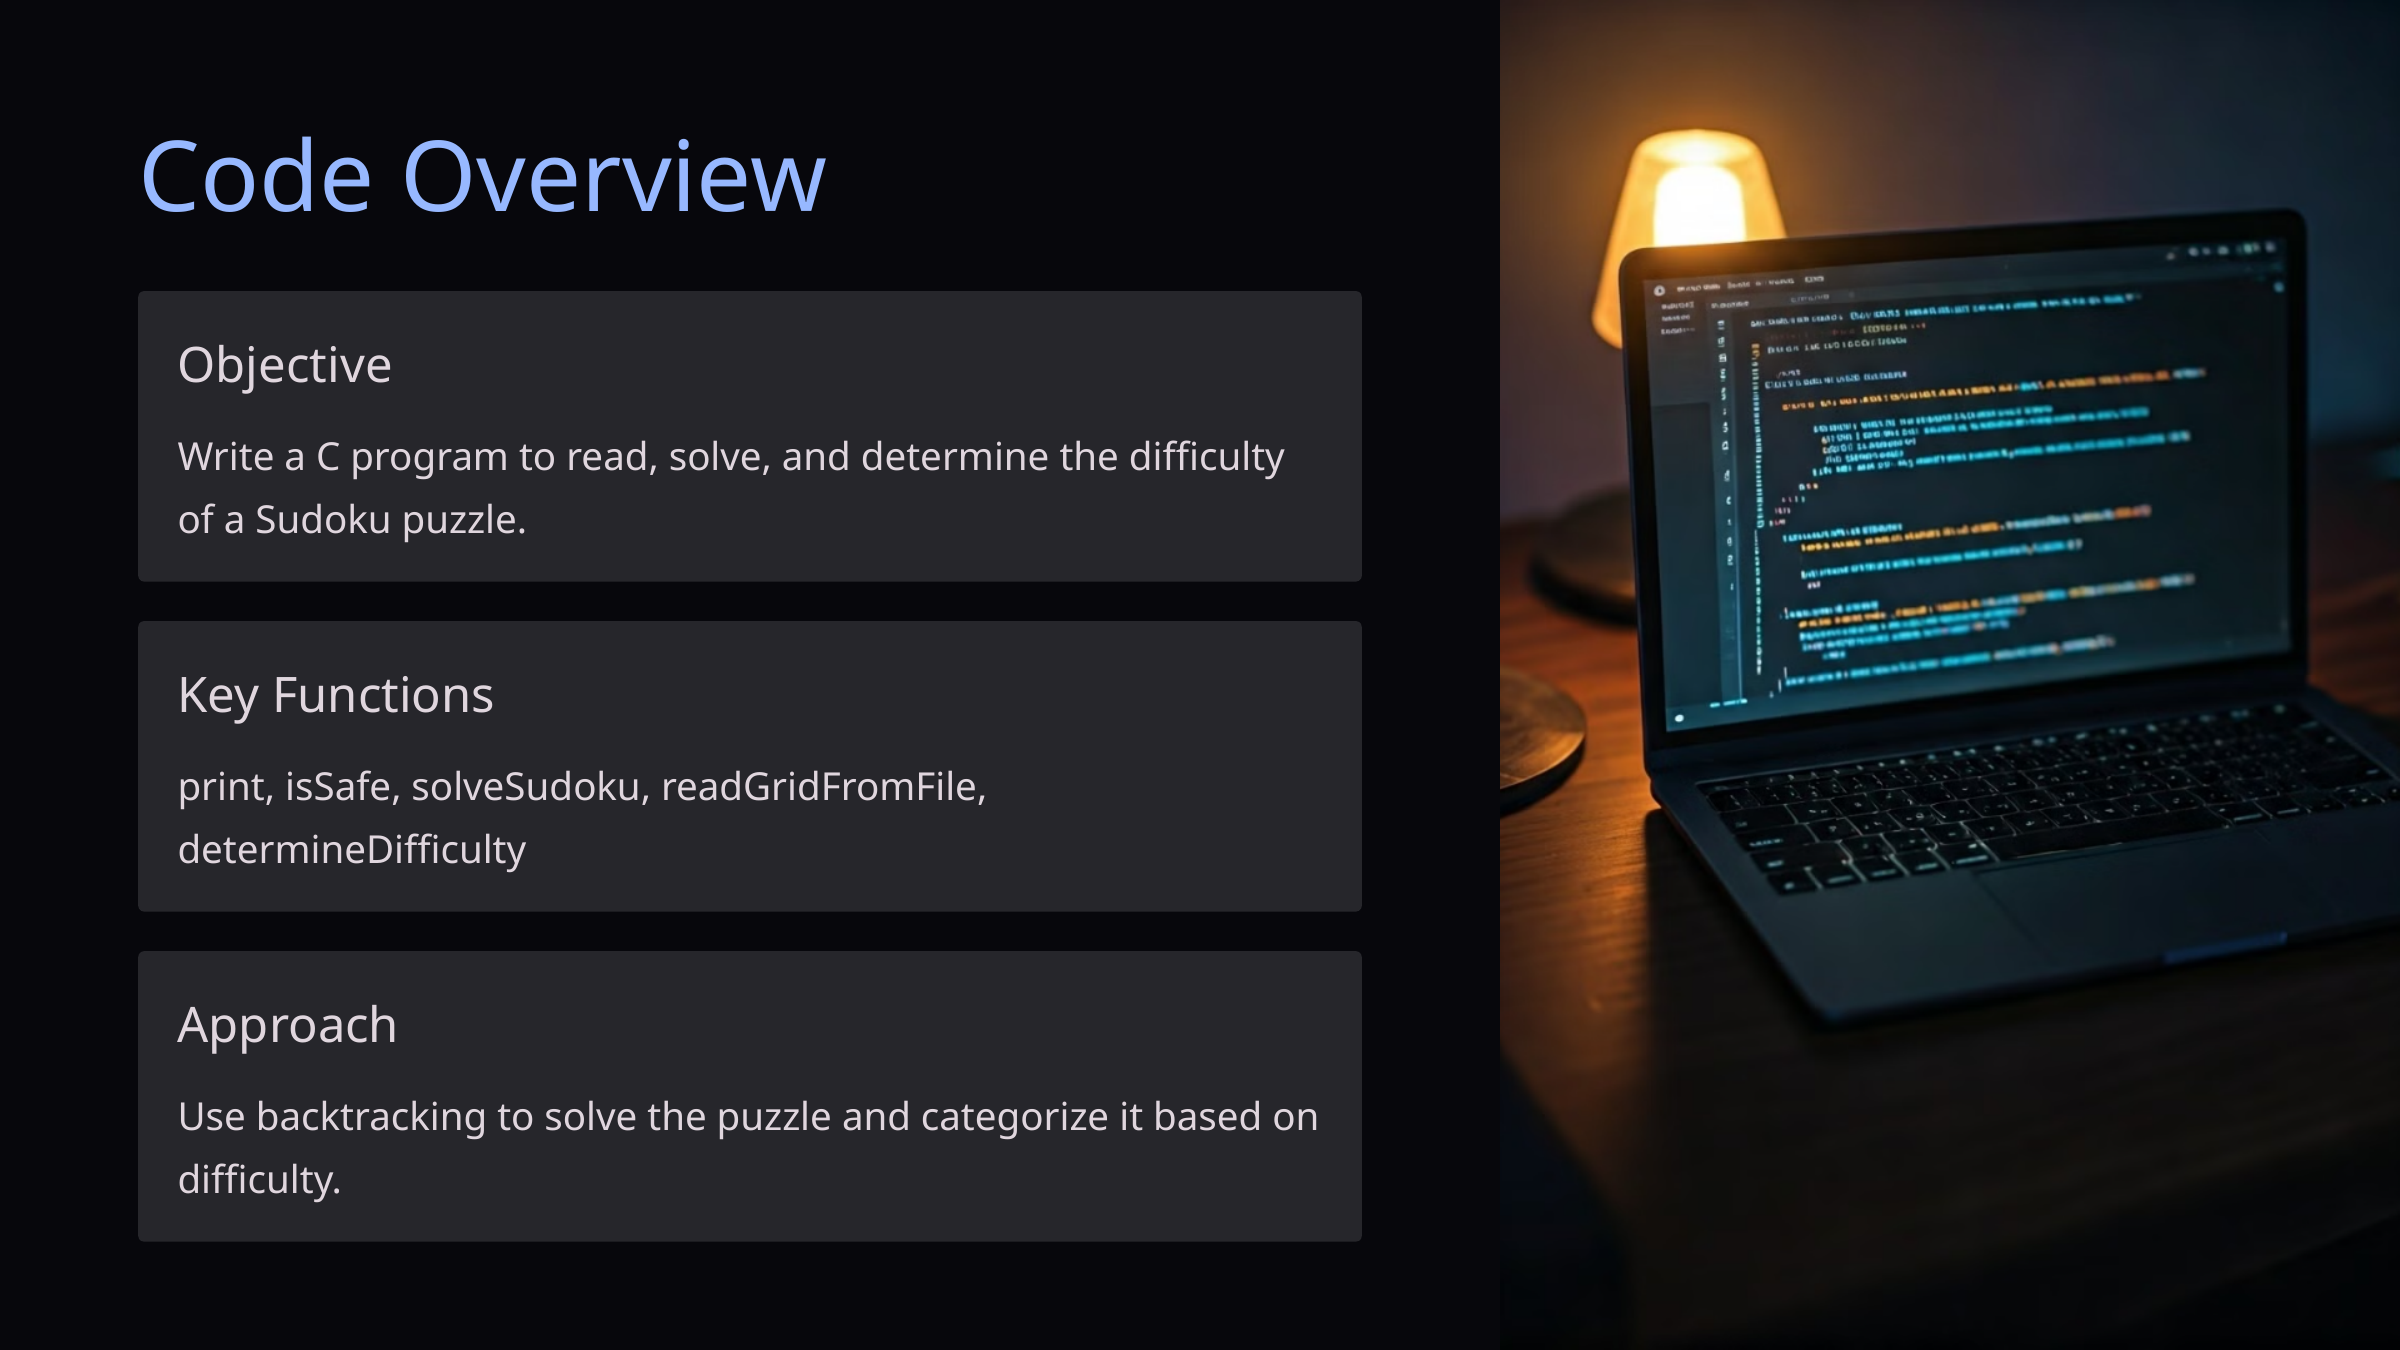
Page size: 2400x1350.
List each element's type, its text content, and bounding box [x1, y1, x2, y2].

text_box Write a C program to read, solve, and determine the difficulty of a Sudoku puzzle. [177, 415, 1323, 543]
picture [1499, 0, 2400, 1350]
text_box print, isSafe, solveSudoku, readGridFromFile, determineDifficulty [177, 745, 1323, 873]
text_box Objective [177, 330, 671, 393]
text_box [138, 621, 1362, 912]
text_box Key Functions [177, 660, 671, 723]
text_box Use backtracking to solve the puzzle and categorize it based on difficulty. [177, 1075, 1323, 1203]
text_box [138, 951, 1362, 1242]
text_box Approach [177, 990, 671, 1053]
text_box Code Overview [138, 108, 1126, 232]
text_box [138, 291, 1362, 582]
